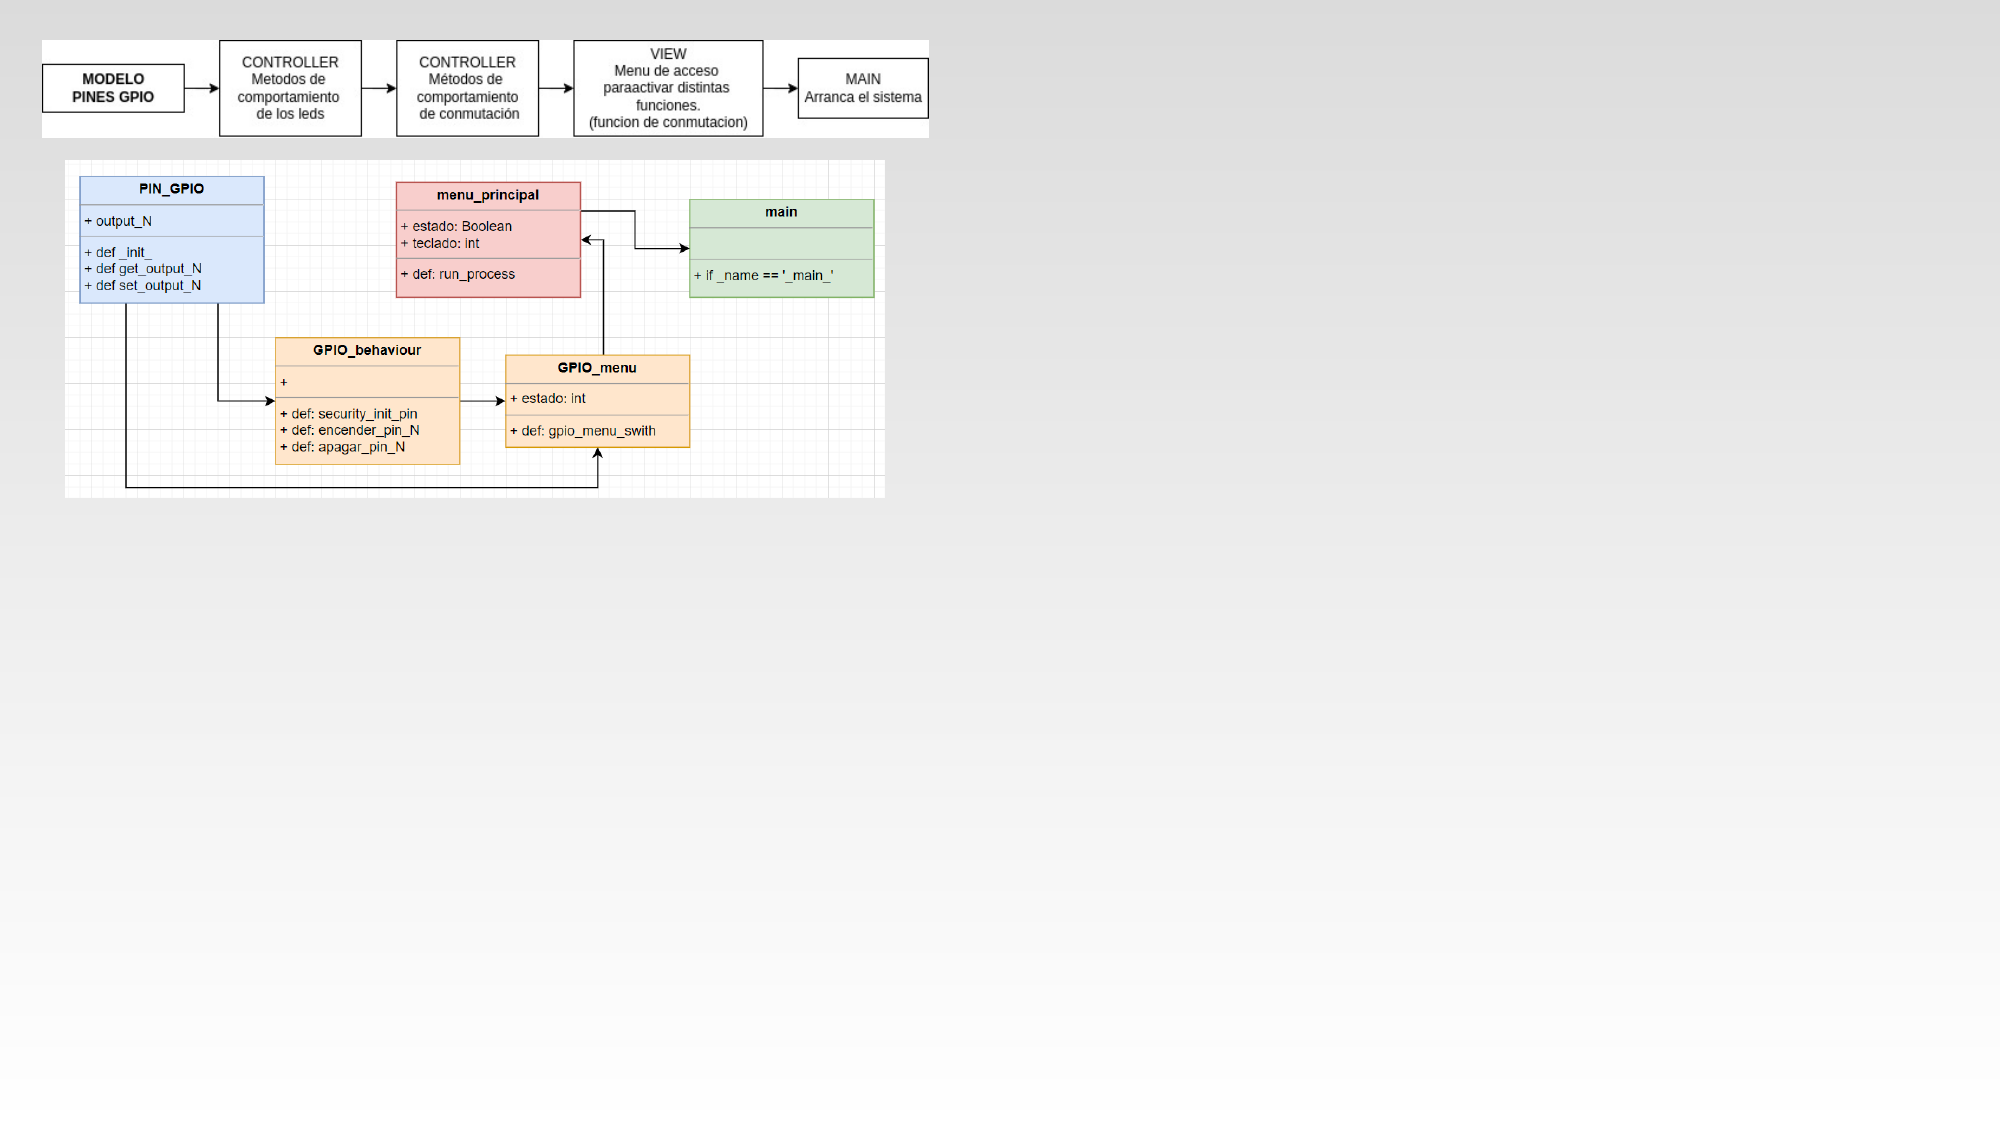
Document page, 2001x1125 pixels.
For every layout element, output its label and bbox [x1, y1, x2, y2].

picture [65, 160, 885, 499]
picture [42, 40, 929, 138]
